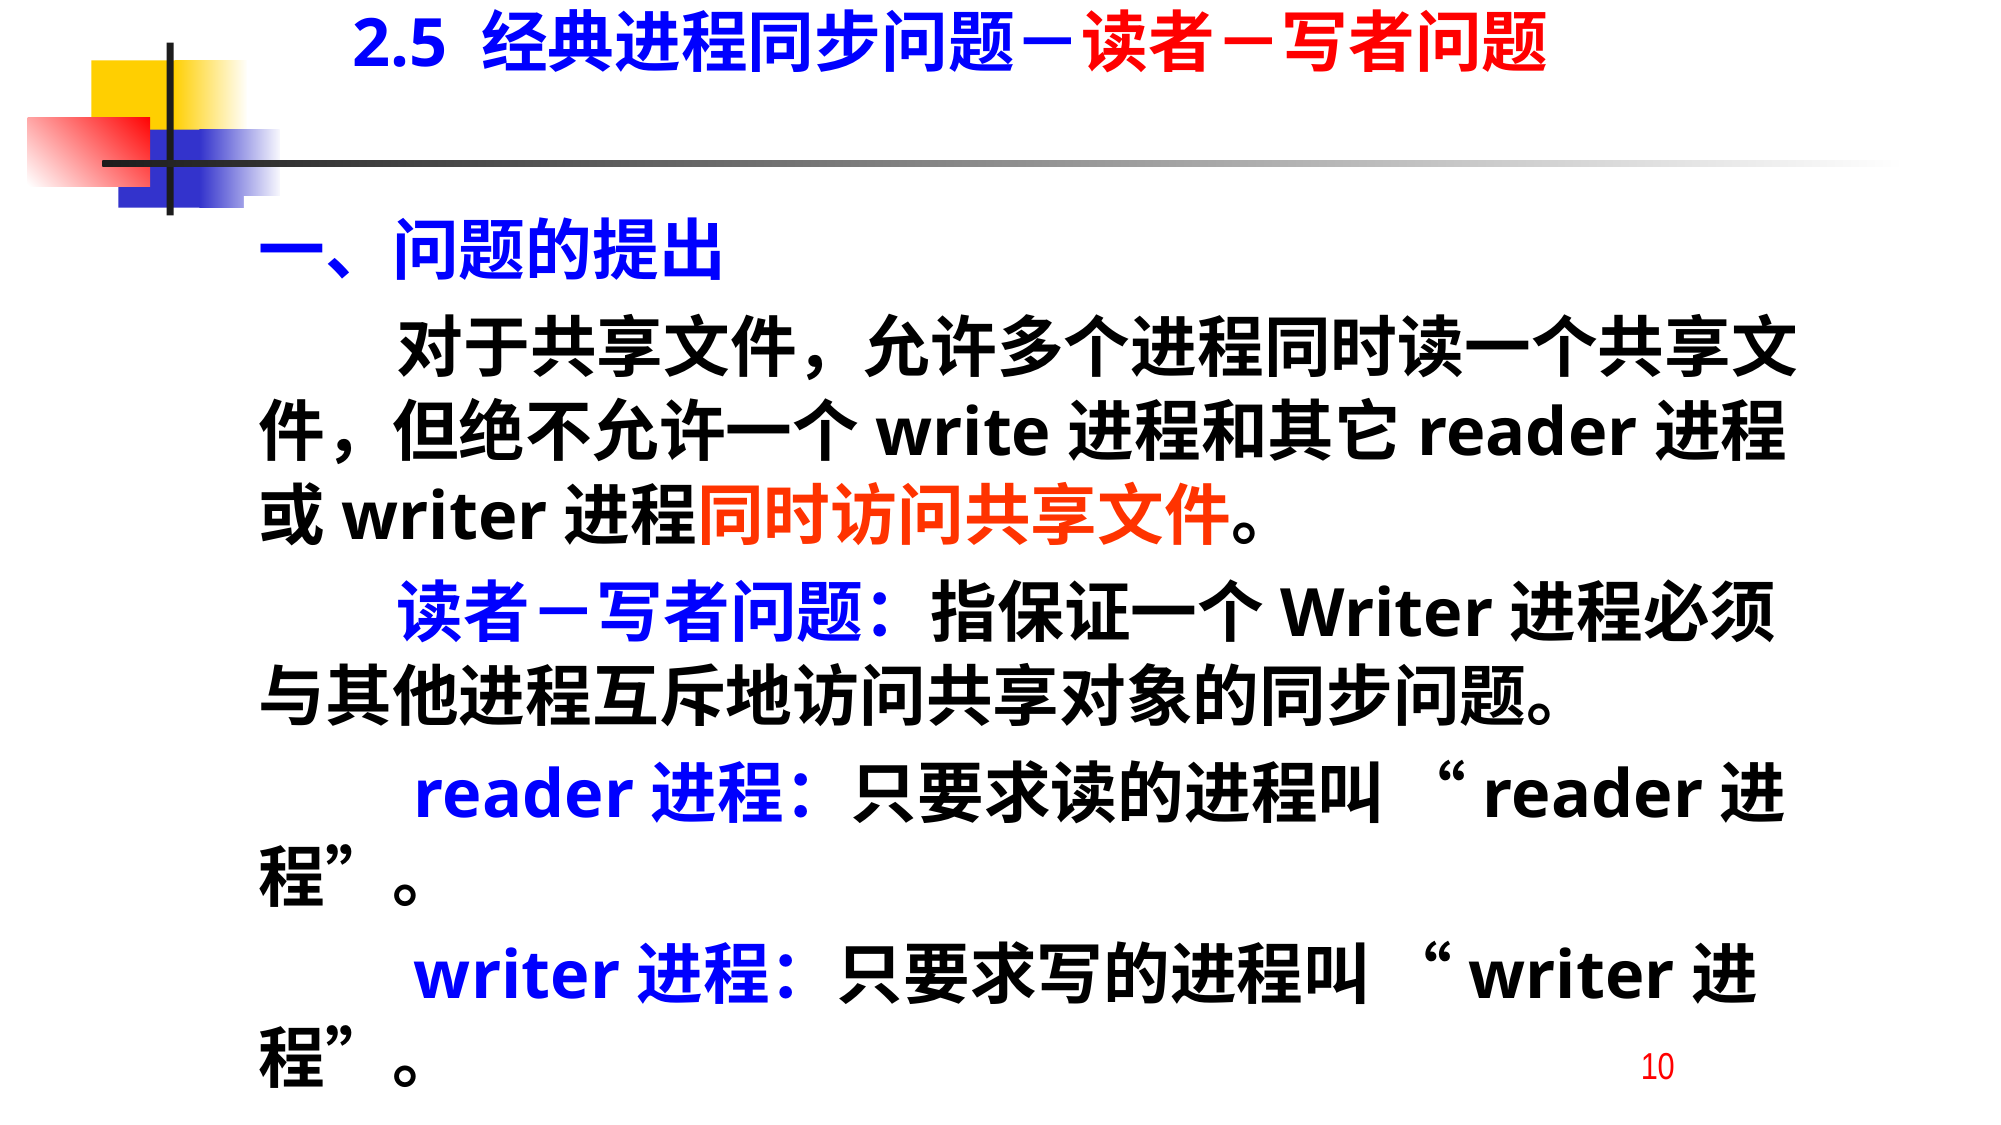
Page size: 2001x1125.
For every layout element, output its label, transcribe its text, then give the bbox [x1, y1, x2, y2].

text_box 2.5 经典进程同步问题－读者－写者问题 [337, 0, 1663, 88]
text_box 10 [1626, 1034, 1721, 1094]
text_box 一、问题的提出 对于共享文件，允许多个进程同时读一个共享文件，但绝不允许一个write进程和其它reader进程或writer进程同时访问共享文件。 读者－写者问题：指保证一个Writer进程必须与其他进程互斥地访问共享对象的同步问题。 reader进程：只要求读的进程叫 “reader进程”。 writer进程：只要求写的进程叫 “writer进程”。 [243, 196, 1840, 872]
